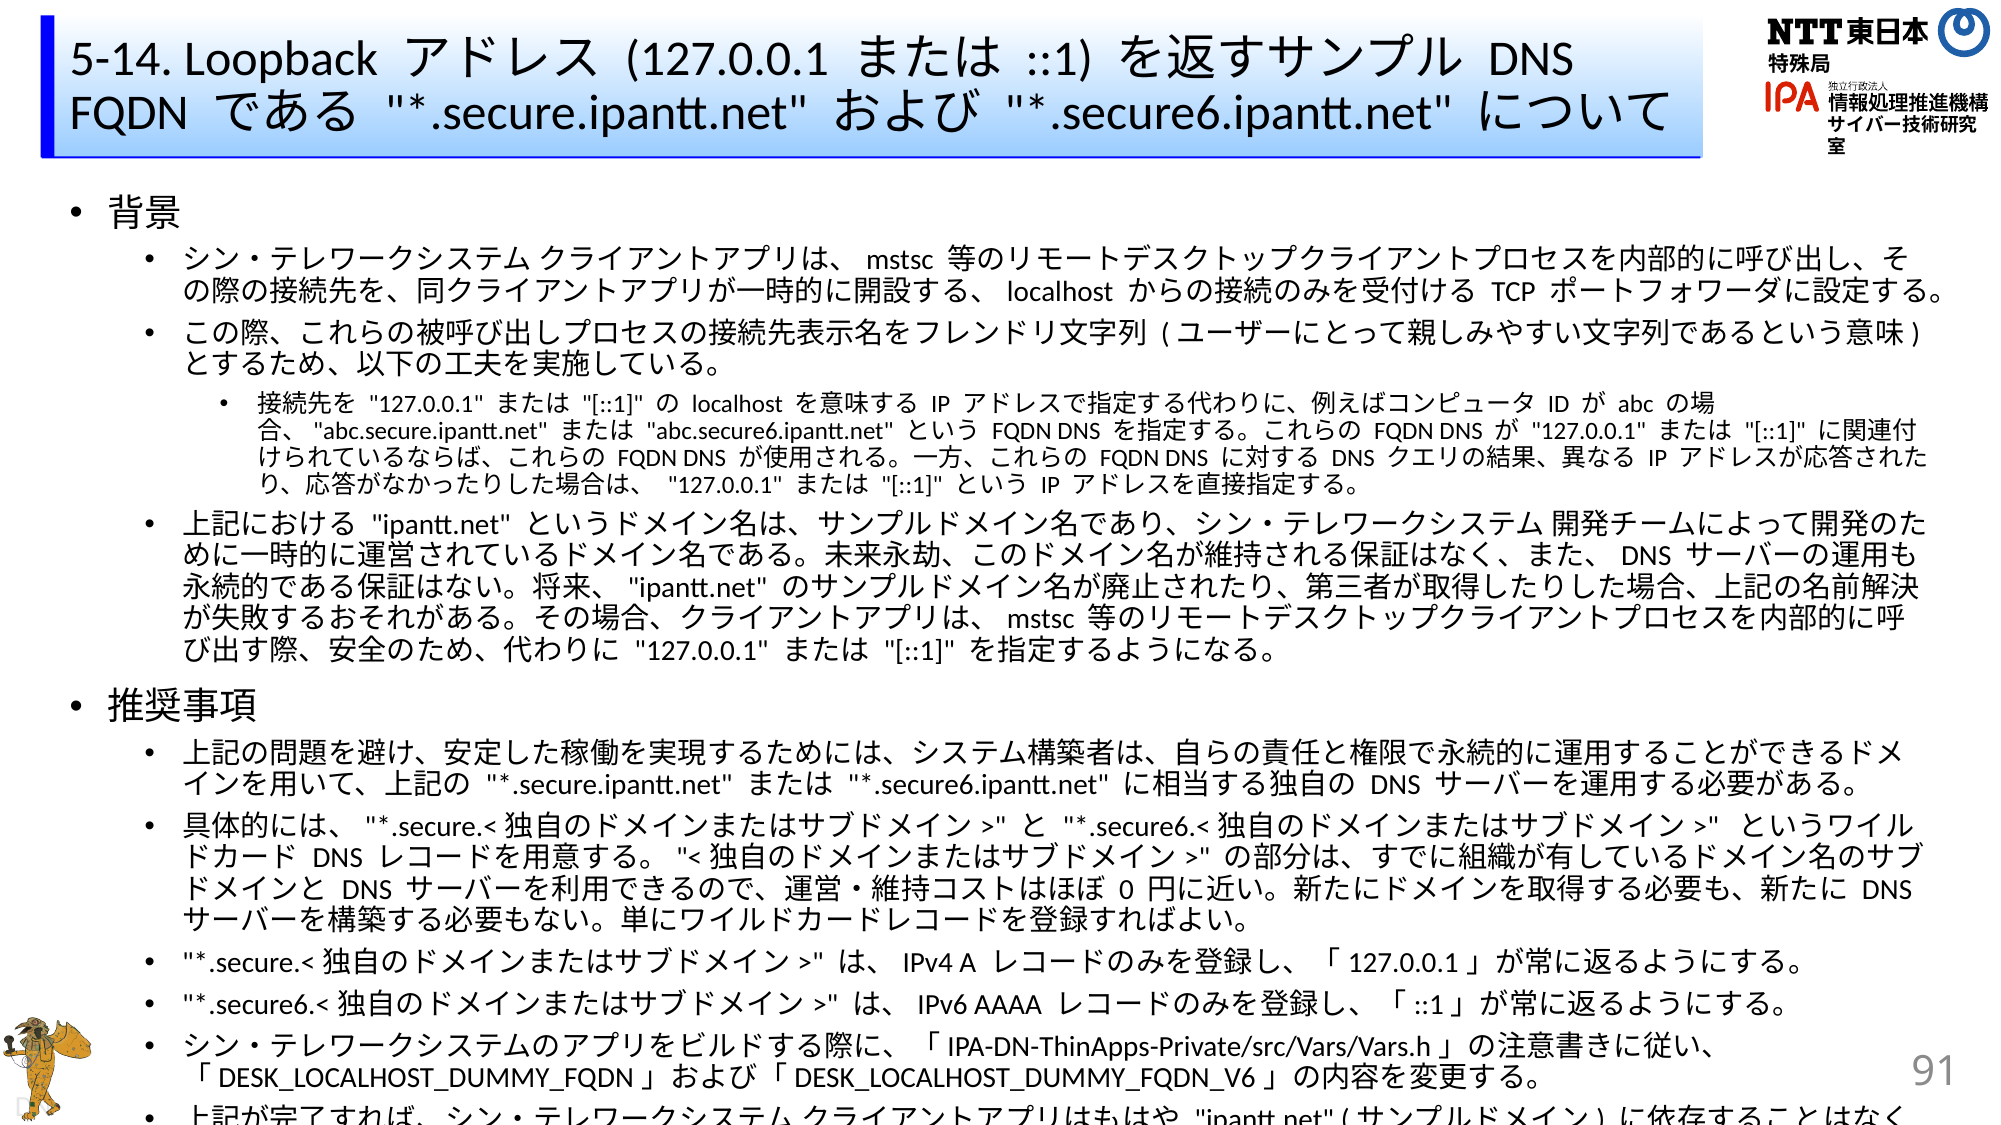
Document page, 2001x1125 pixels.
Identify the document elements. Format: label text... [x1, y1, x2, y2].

slide_number 91 [1412, 1042, 1975, 1103]
title 5-14. Loopback アドレス (127.0.0.1 または ::1) を返すサンプル DNS FQDN である "*.secure.ipantt.net" および "*.secure6.ipantt.net" について [54, 30, 1703, 143]
list 背景 シン・テレワークシステム クライアントアプリは、mstsc 等のリモートデスクトップクライアントプロセスを内部的に呼び出し、その際の接続先を、同クライアントアプリが一時的に開設する、localhost からの接続のみを受付ける TCP ポートフォワーダに設定する。 この際、これらの被呼び出しプロセスの接続先表示名をフレンドリ文字列 (ユーザーにとって親しみやすい文字列であるという意味) とするため、以下の工夫を実施している。 接続先を "127.0.0.1" または "[::1]" の localhost を意味する IP アドレスで指定する代わりに、例えばコンピュータ ID が abc の場合、"abc.secure.ipantt.net" または "abc.secure6.ipantt.net" という FQDN DNS を指定する。これらの FQDN DNS が "127.0.0.1" または "[::1]" に関連付けられているならば、これらの FQDN DNS が使用される。一方、これらの FQDN DNS に対する DNS クエリの結果、異なる IP アドレスが応答されたり、応答がなかったりした場合は、 "127.0.0.1" または "[::1]" という IP アドレスを直接指定する。 上記における "ipantt.net" というドメイン名は、サンプルドメイン名であり、シン・テレワークシステム 開発チームによって開発のために一時的に運営されているドメイン名である。未来永劫、このドメイン名が維持される保証はなく、また、DNS サーバーの運用も永続的である保証はない。将来、"ipantt.net" のサンプルドメイン名が廃止されたり、第三者が取得したりした場合、上記の名前解決が失敗するおそれがある。その場合、クライアントアプリは、mstsc 等のリモートデスクトップクライアントプロセスを内部的に呼び出す際、安全のため、代わりに "127.0.0.1" または "[::1]" を指定するようになる。 推奨事項 上記の問題を避け、安定した稼働を実現するためには、システム構築者は、自らの責任と権限で永続的に運用することができるドメインを用いて、上記の "*.secure.ipantt.net" または "*.secure6.ipantt.net" に相当する独自の DNS サーバーを運用する必要がある。 具体的には、"*.secure.<独自のドメインまたはサブドメイン>" と "*.secure6.<独自のドメインまたはサブドメイン>" というワイルドカード DNS レコードを用意する。"<独自のドメインまたはサブドメイン>" の部分は、すでに組織が有しているドメイン名のサブドメインと DNS サーバーを利用できるので、運営・維持コストはほぼ 0 円に近い。新たにドメインを取得する必要も、新たに DNS サーバーを構築する必要もない。単にワイルドカードレコードを登録すればよい。 "*.secure.<独自のドメインまたはサブドメイン>" は、IPv4 A レコードのみを登録し、「127.0.0.1」が常に返るようにする。 "*.secure6.<独自のドメインまたはサブドメイン>" は、IPv6 AAAA レコードのみを登録し、「::1」が常に返るようにする。 シン・テレワークシステムのアプリをビルドする際に、「IPA-DN-ThinApps-Private/src/Vars/Vars.h」の注意書きに従い、「DESK_LOCALHOST_DUMMY_FQDN」および「DESK_LOCALHOST_DUMMY_FQDN_V6」の内容を変更する。 上記が完了すれば、シン・テレワークシステム クライアントアプリはもはや "ipantt.net" (サンプルドメイン) に依存することはなくなる。 [54, 186, 1949, 1014]
